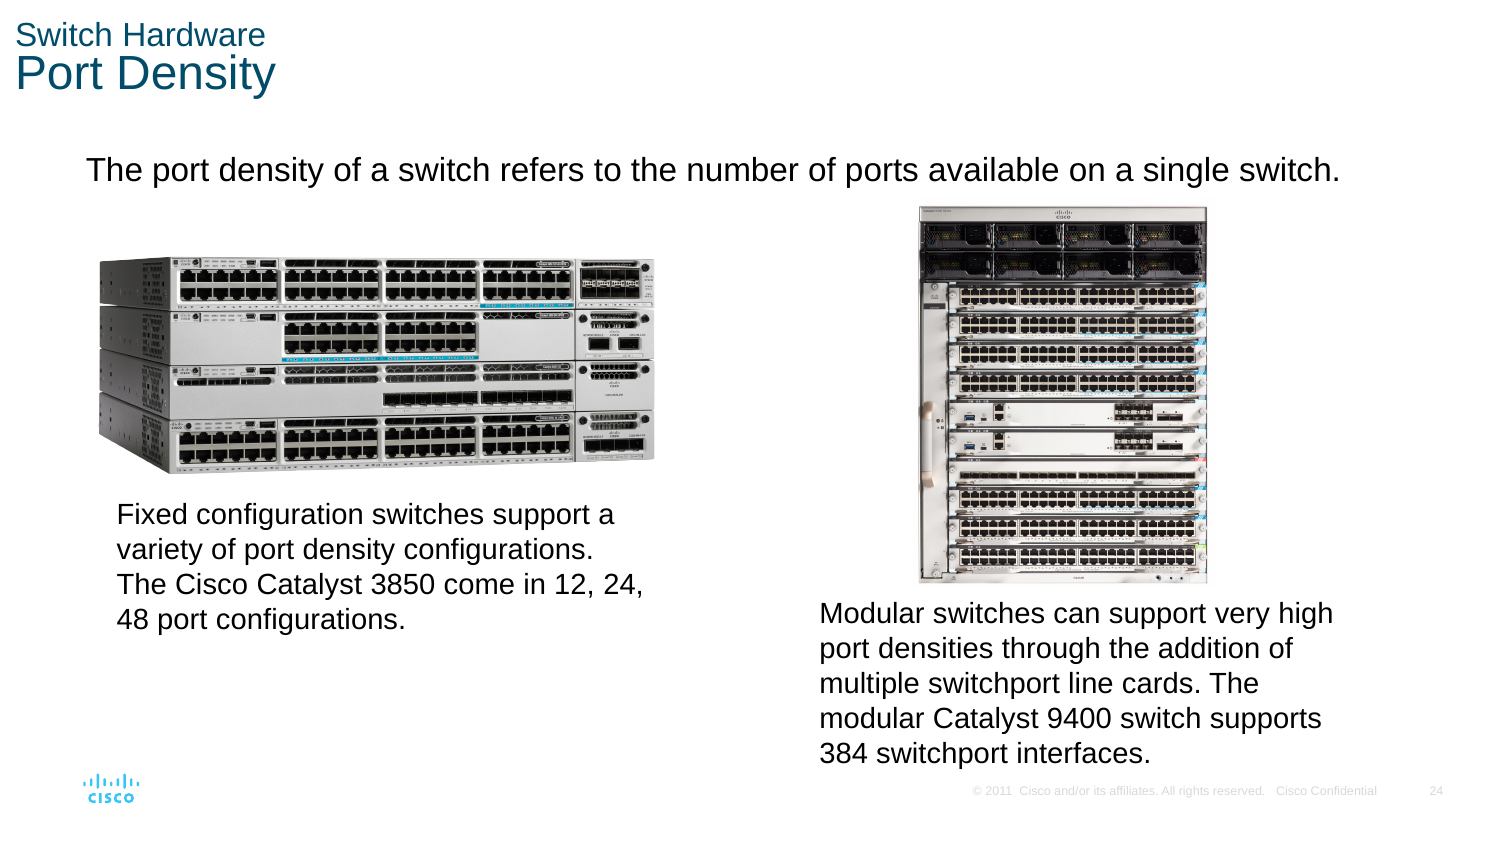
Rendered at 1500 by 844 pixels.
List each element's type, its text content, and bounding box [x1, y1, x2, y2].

title Switch Hardware Port Density [0, 0, 1500, 121]
picture [70, 236, 684, 489]
text_box Modular switches can support very high port densities through the addition of multiple switchport line cards. The modular Catalyst 9400 switch supports 384 switchport interfaces. [804, 587, 1382, 777]
picture [913, 197, 1216, 588]
text_box Fixed configuration switches support a variety of port density configurations. The Cisco Catalyst 3850 come in 12, 24, 48 port configurations. [101, 497, 667, 643]
list The port density of a switch refers to the number of ports available on a single switch. [70, 140, 1430, 212]
